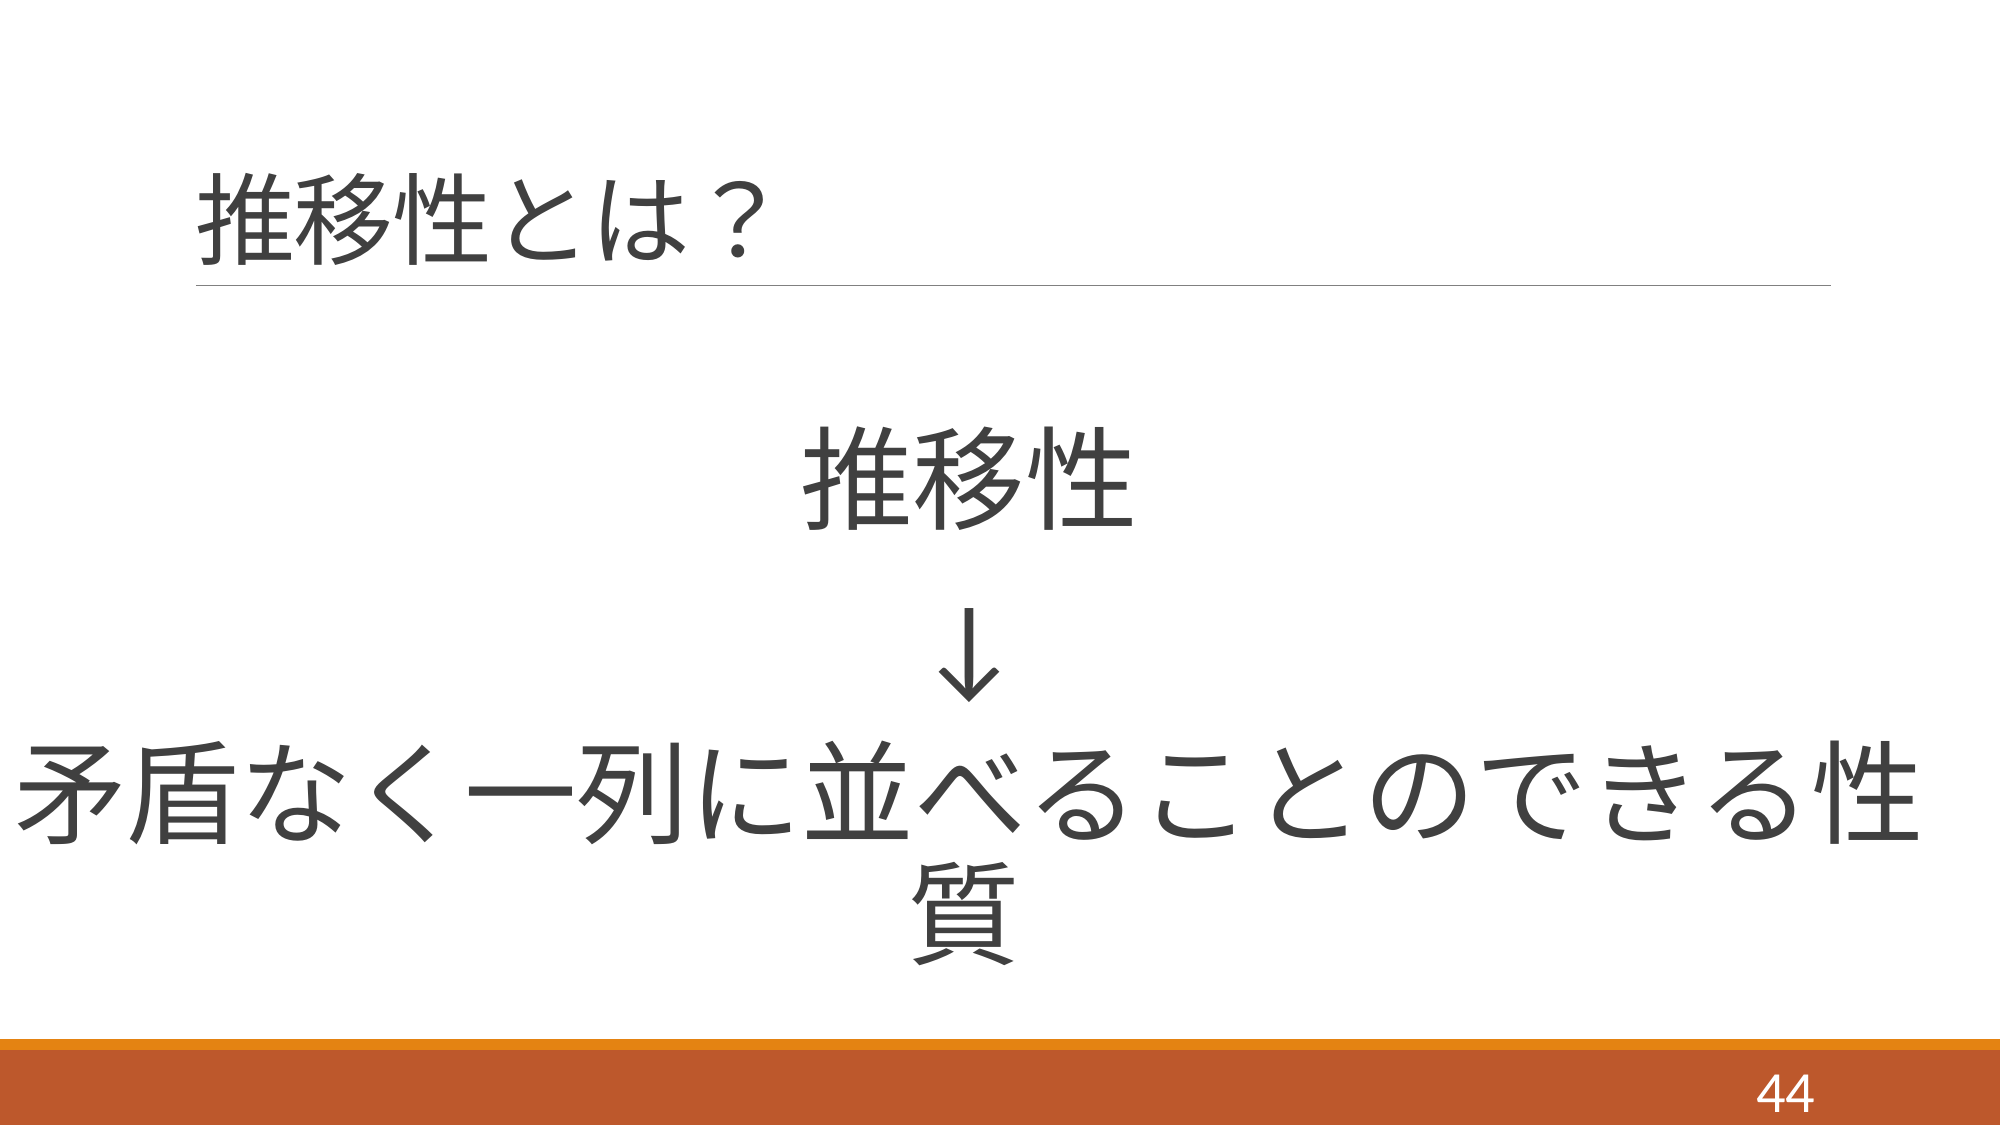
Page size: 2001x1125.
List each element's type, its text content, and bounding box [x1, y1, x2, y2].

title 推移性とは？ [180, 47, 1830, 285]
text_box 推移性 [626, 416, 1286, 603]
slide_number 43 [1414, 1059, 1830, 1120]
list ↓ 矛盾なく一列に並べることのできる性質 [0, 579, 1934, 1125]
